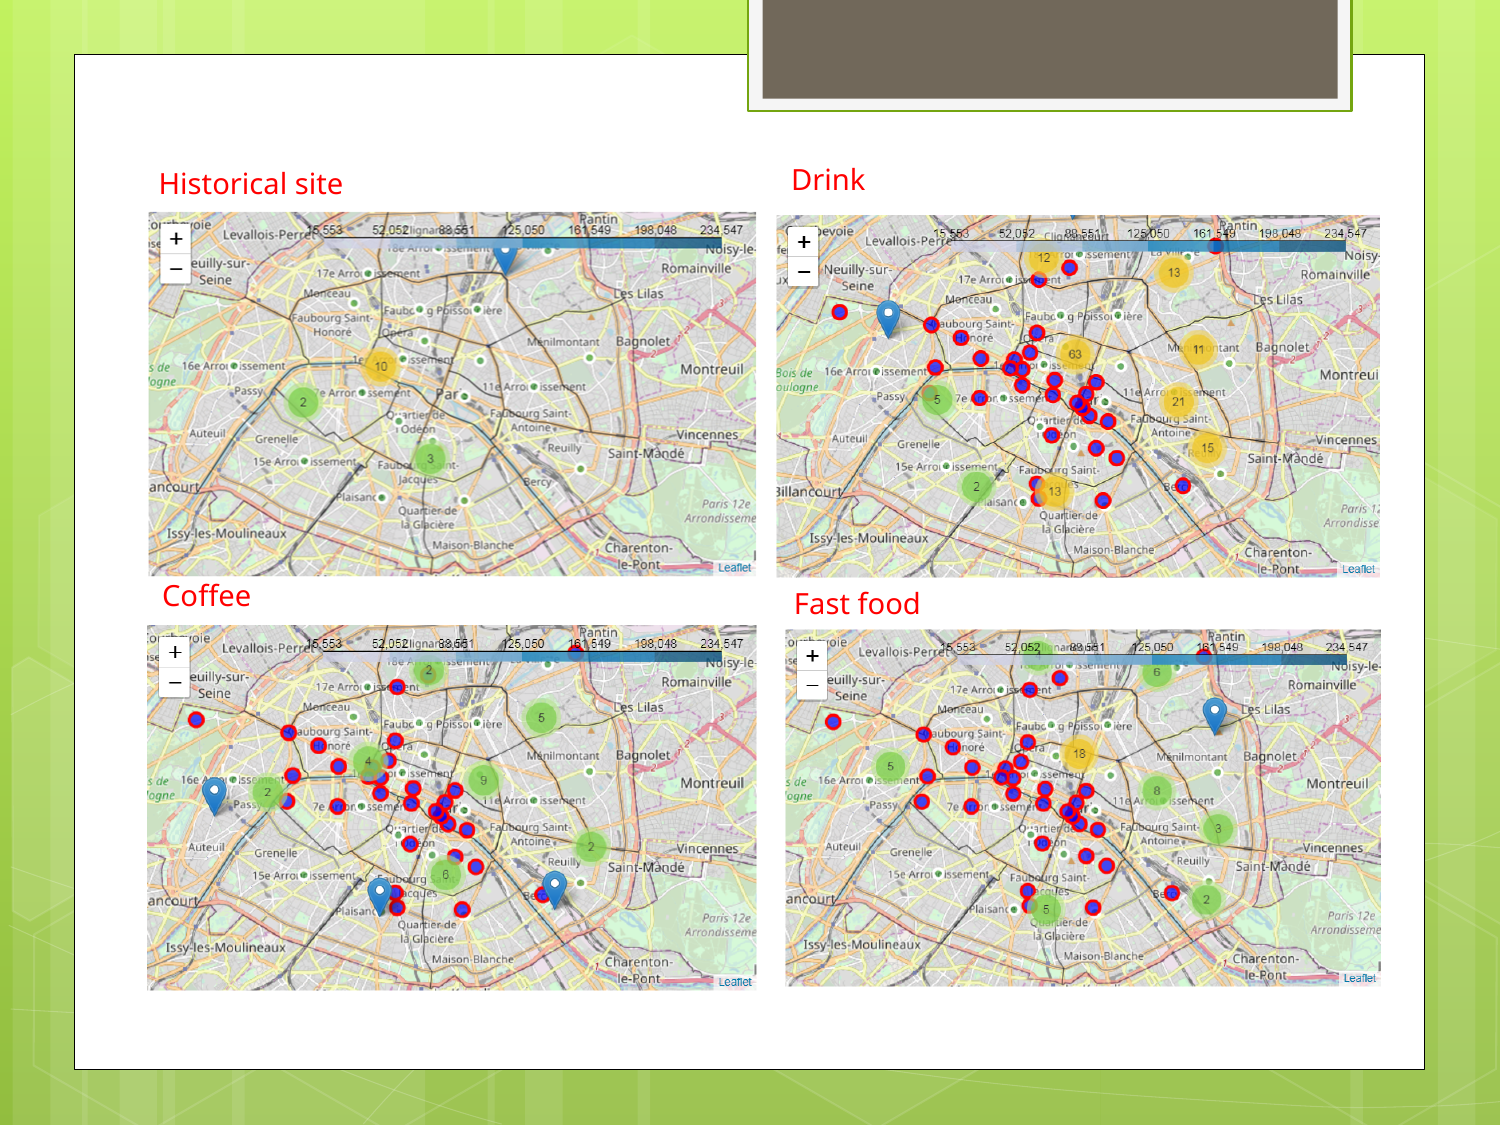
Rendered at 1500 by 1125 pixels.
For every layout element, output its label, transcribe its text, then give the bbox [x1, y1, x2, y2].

text_box Coffee [147, 590, 585, 620]
picture [773, 211, 1386, 582]
picture [143, 621, 760, 995]
text_box Drink [776, 154, 1214, 204]
picture [781, 626, 1385, 995]
text_box Historical site [143, 157, 581, 208]
picture [147, 207, 760, 582]
text_box Fast food [779, 591, 1217, 628]
